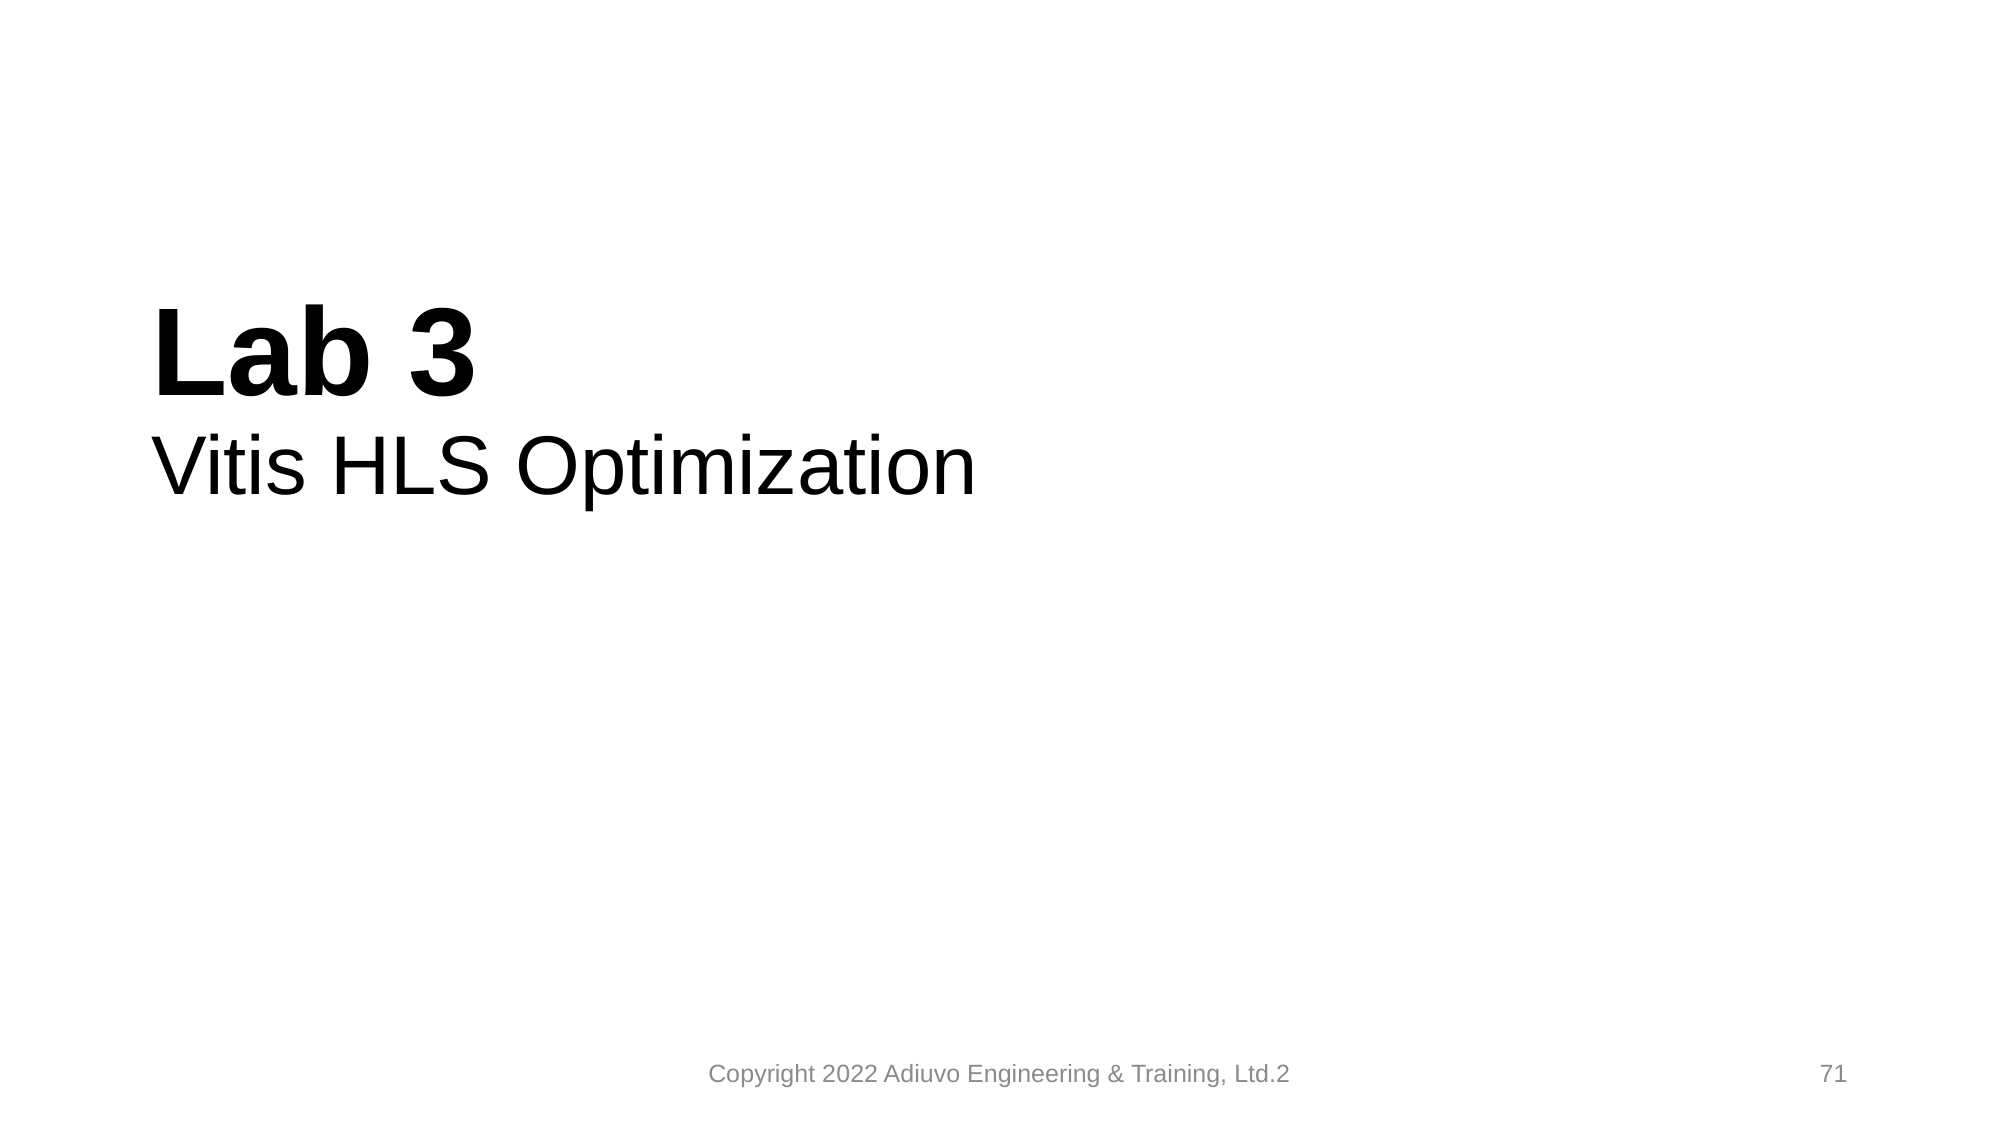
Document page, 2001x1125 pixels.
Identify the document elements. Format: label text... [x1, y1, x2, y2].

title Lab 3 Vitis HLS Optimization [136, 280, 1862, 749]
slide_number 71 [1412, 1042, 1863, 1103]
footer Copyright 2022 Adiuvo Engineering & Training, Ltd.2 [662, 1042, 1338, 1103]
